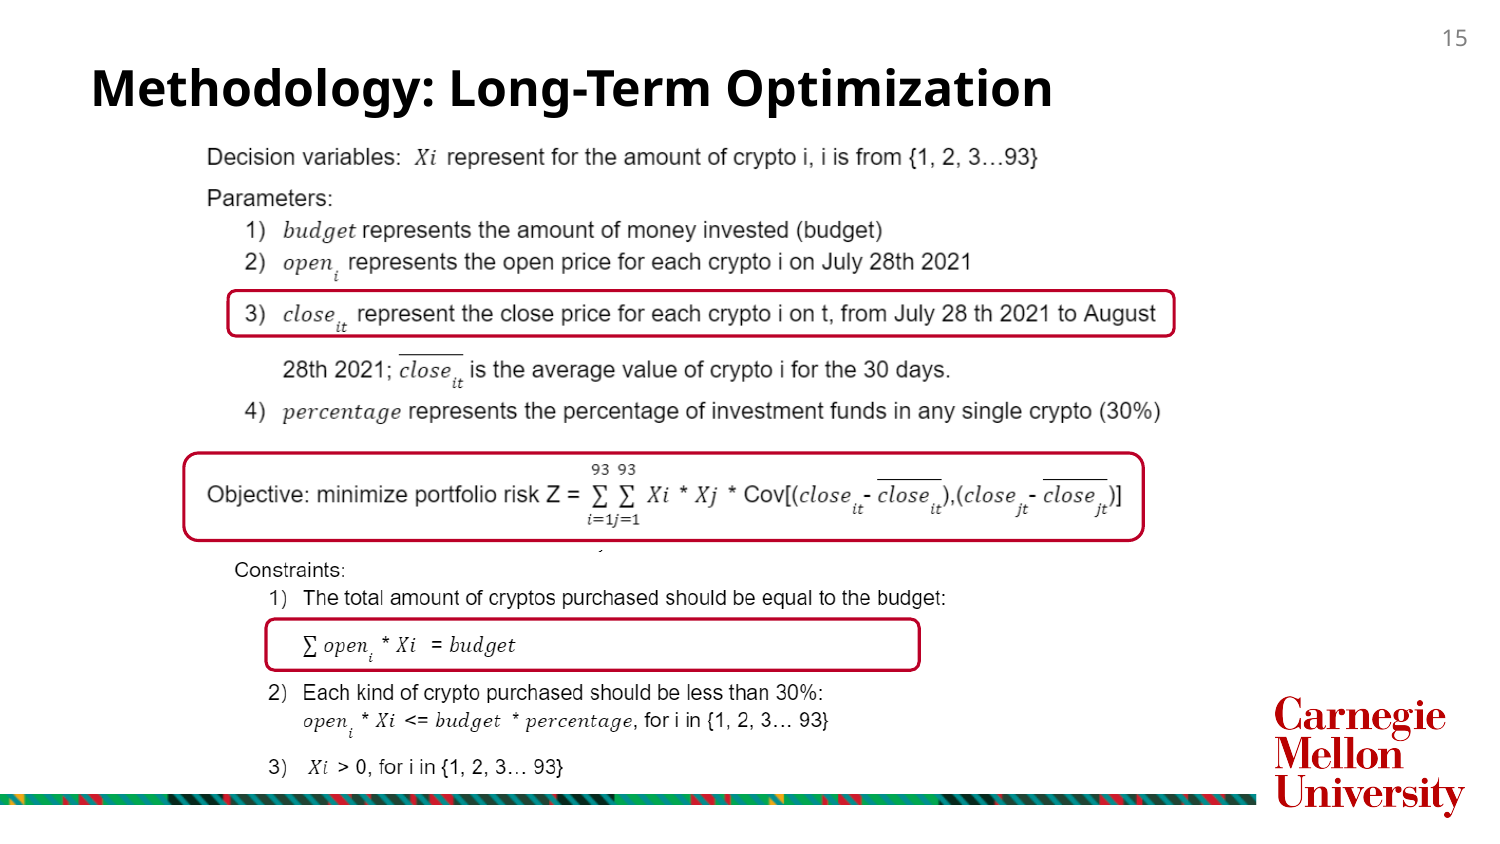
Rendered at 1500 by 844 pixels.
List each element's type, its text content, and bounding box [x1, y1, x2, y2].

picture [227, 550, 958, 786]
text_box Methodology: Long-Term Optimization [75, 48, 1275, 137]
picture [193, 131, 1175, 533]
picture [0, 794, 1257, 805]
picture [1275, 696, 1465, 818]
text_box [183, 457, 191, 539]
